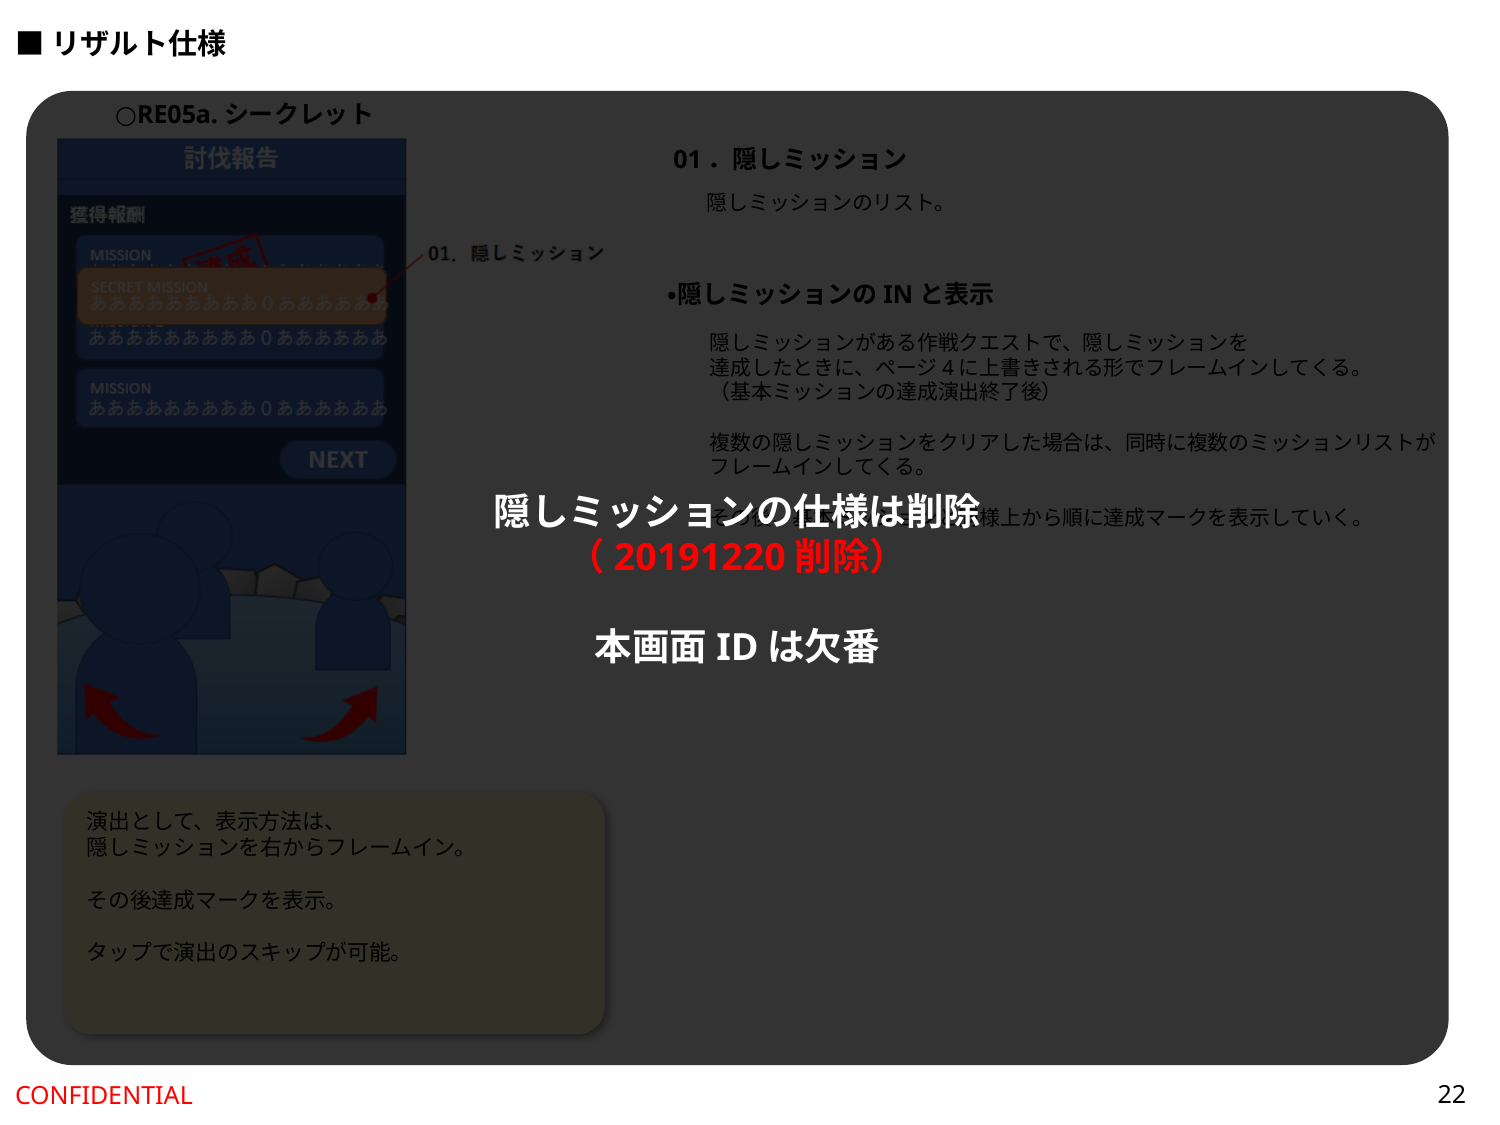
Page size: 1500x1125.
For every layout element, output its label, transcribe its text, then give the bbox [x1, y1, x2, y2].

footer CONFIDENTIAL [0, 1065, 507, 1125]
picture [51, 131, 617, 760]
text_box ■リザルト仕様 [0, 17, 242, 68]
text_box 隠しミッションの仕様は削除 （20191220削除） 本画面IDは欠番 [25, 89, 1450, 1067]
slide_number 22 [1143, 1065, 1482, 1125]
